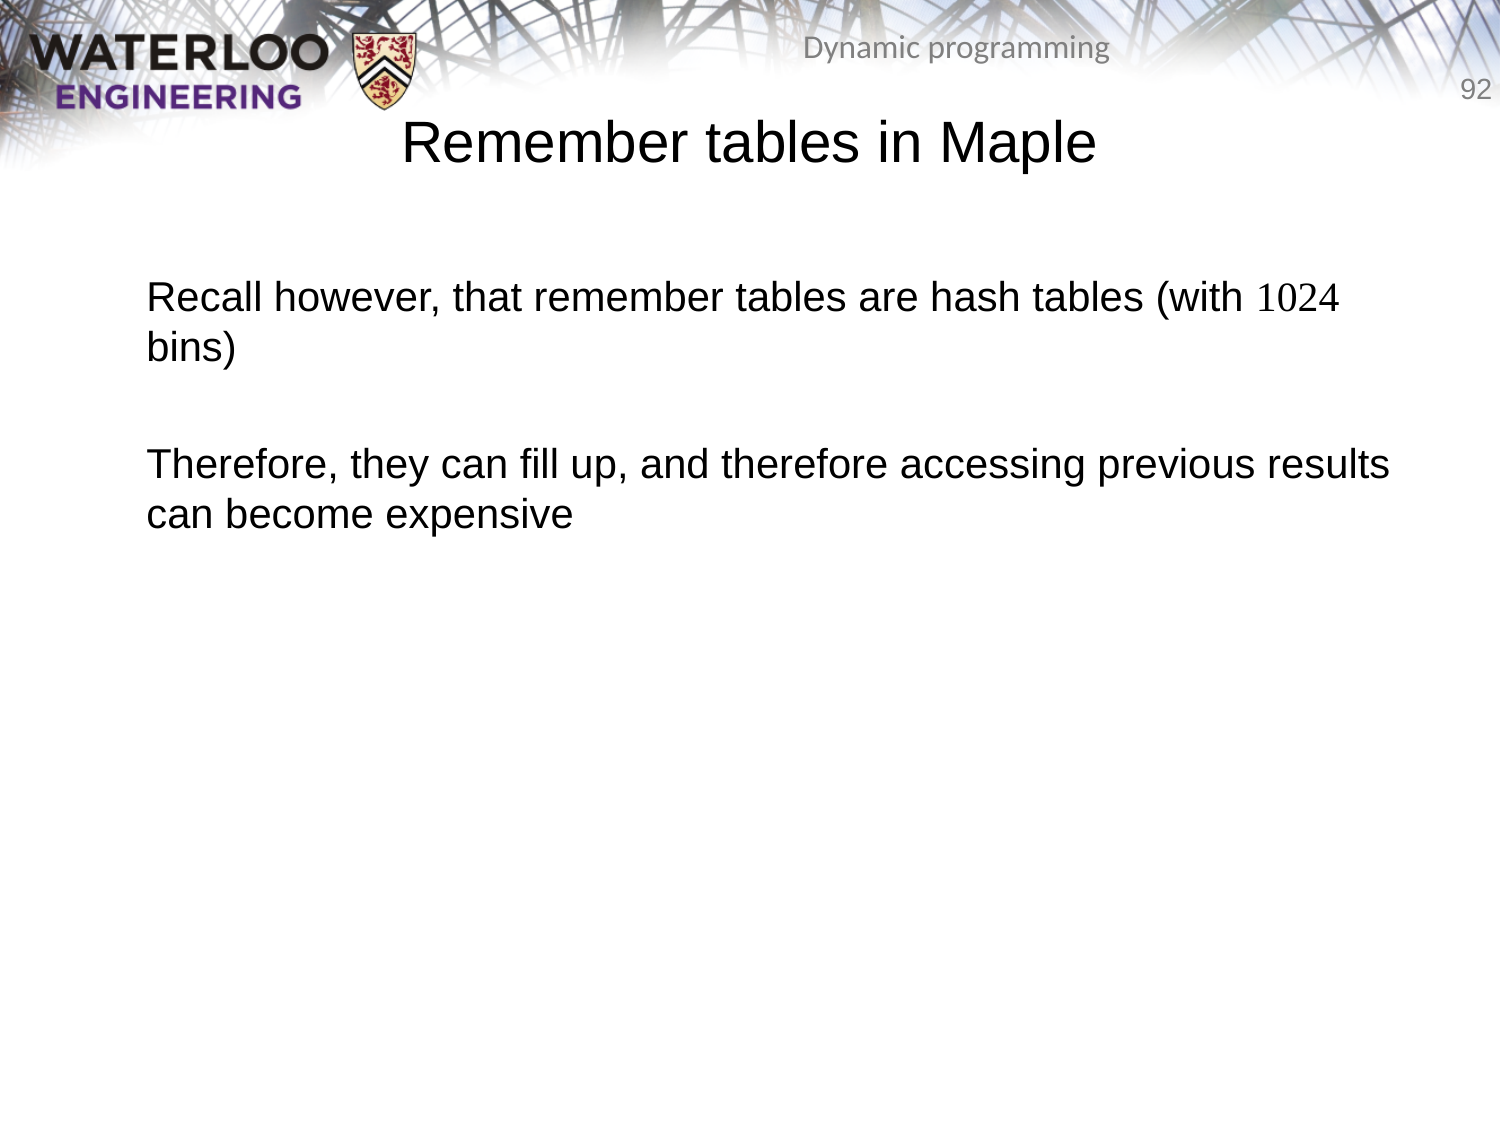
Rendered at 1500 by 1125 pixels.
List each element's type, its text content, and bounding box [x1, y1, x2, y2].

picture [0, 0, 1500, 1125]
title Remember tables in Maple [74, 44, 1426, 233]
list Recall however, that remember tables are hash tables (with 1024 bins) Therefore, they can fill up, and therefore accessing previous results can become expensive [74, 262, 1426, 1006]
